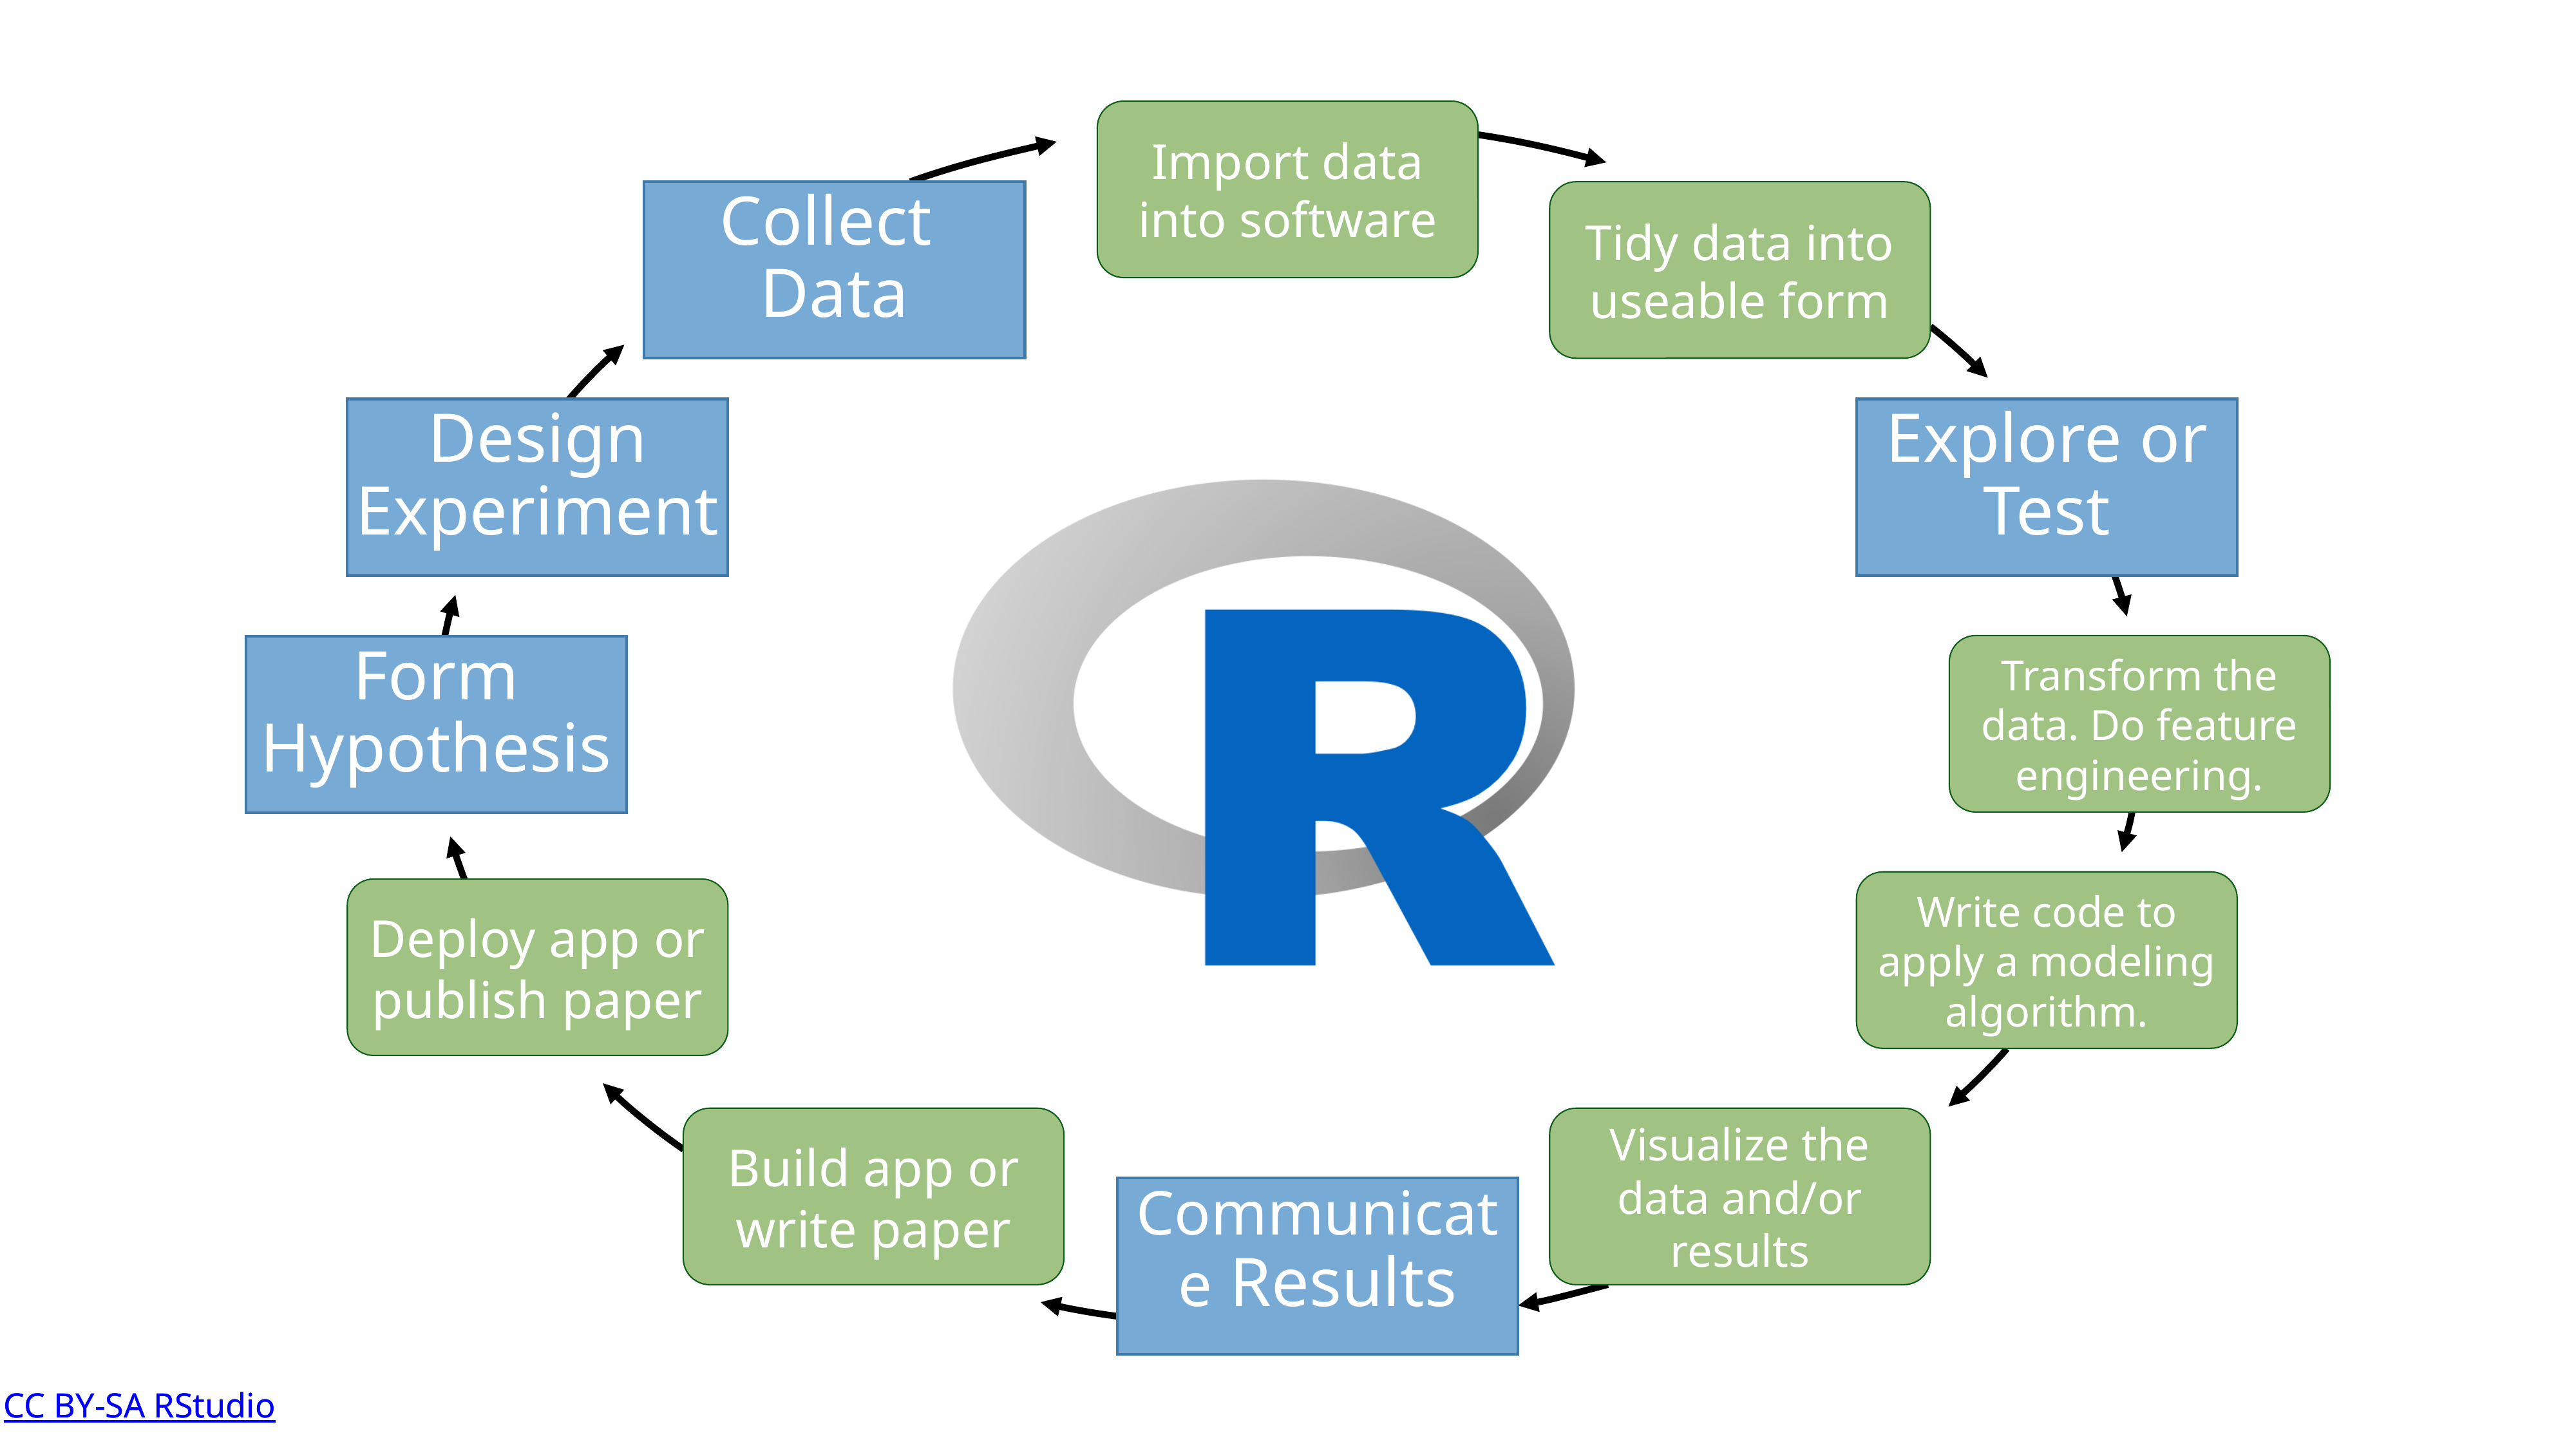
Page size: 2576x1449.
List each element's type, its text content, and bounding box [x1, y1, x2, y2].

text_box CC BY-SA RStudio [0, 1376, 283, 1437]
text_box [913, 447, 1663, 1001]
text_box Transform the data. Do feature engineering. [2238, 635, 2331, 812]
text_box [1479, 135, 1516, 141]
text_box Import data into software [1097, 100, 1479, 141]
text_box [245, 141, 2238, 1355]
